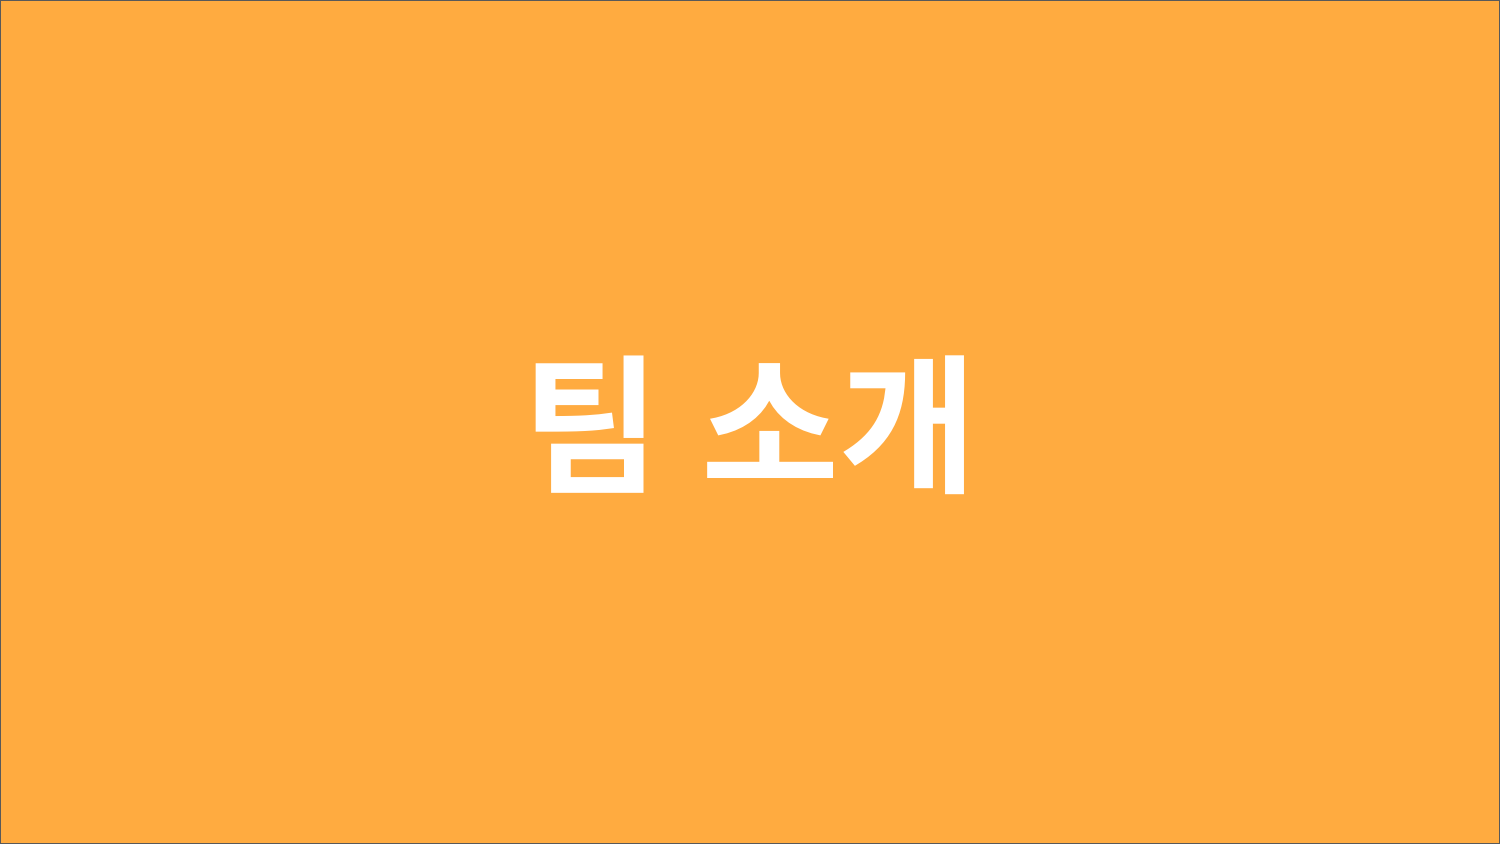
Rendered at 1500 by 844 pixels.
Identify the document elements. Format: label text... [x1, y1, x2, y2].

text_box 팀 소개 [0, 0, 1500, 844]
